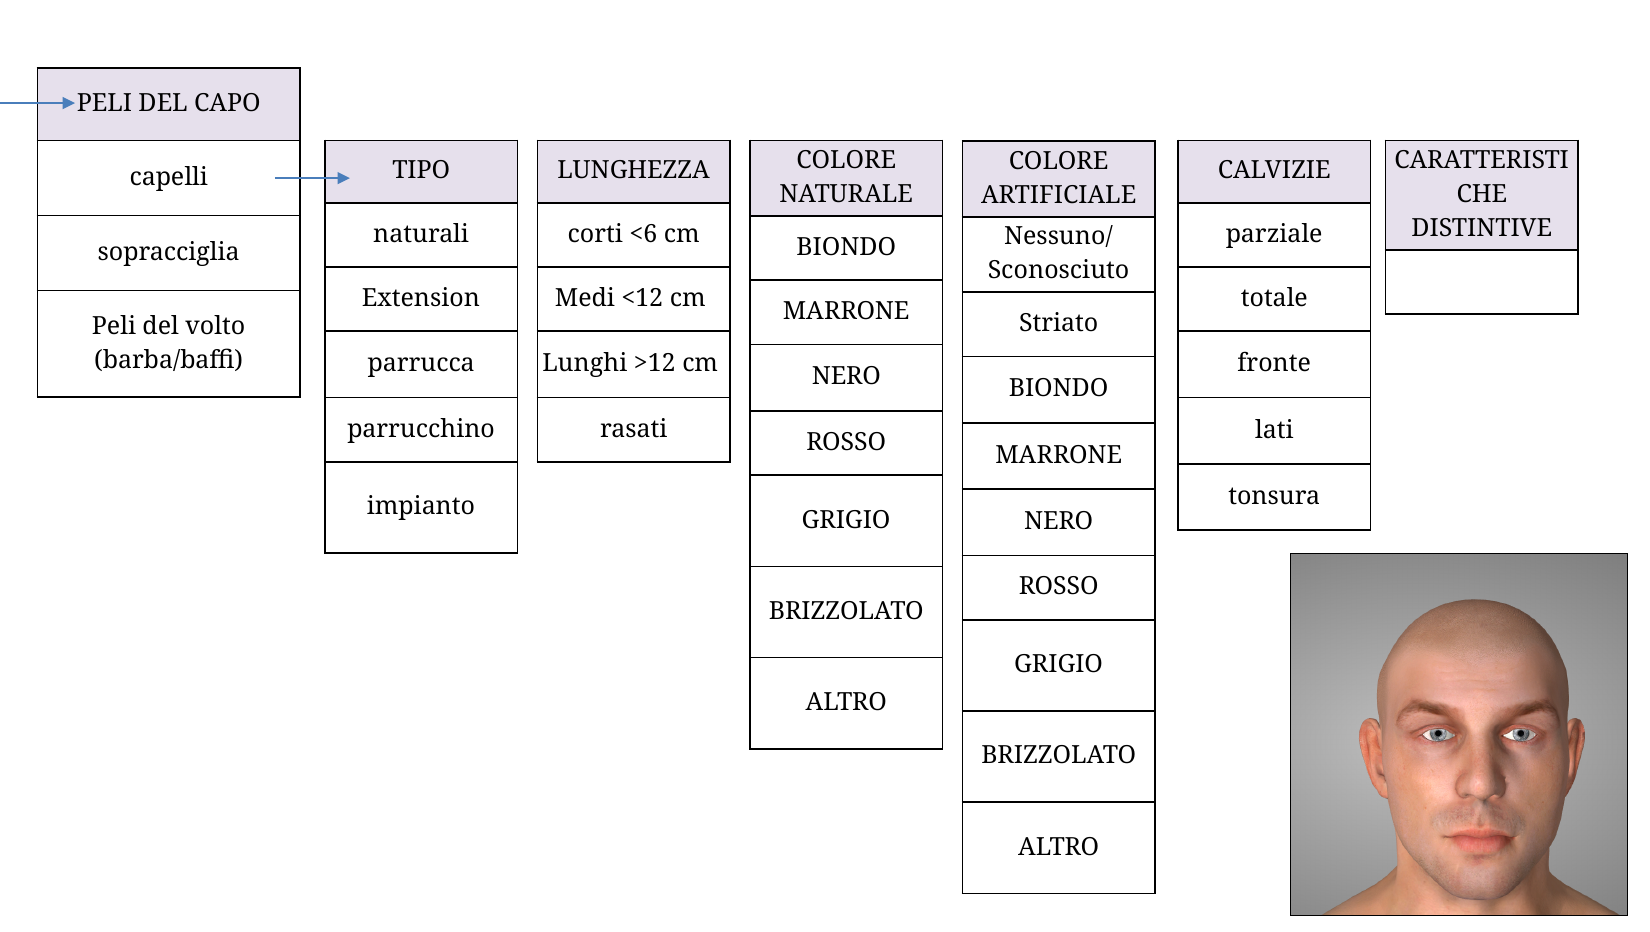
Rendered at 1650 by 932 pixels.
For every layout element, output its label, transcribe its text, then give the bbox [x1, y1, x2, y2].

table_cell NERO [751, 345, 942, 410]
table_cell GRIGIO [963, 621, 1154, 710]
table_header COLORE ARTIFICIALE [963, 142, 1154, 216]
table_cell Nessuno/Sconosciuto [963, 218, 1154, 291]
table_cell ROSSO [963, 556, 1154, 619]
table_cell BRIZZOLATO [963, 712, 1154, 801]
table_cell [1386, 251, 1577, 313]
table_cell parziale [1179, 204, 1370, 266]
table_header CARATTERISTICHE DISTINTIVE [1386, 141, 1577, 249]
picture [0, 0, 1650, 931]
table_cell Striato [963, 293, 1154, 356]
table_header TIPO [326, 141, 517, 202]
table_cell GRIGIO [751, 476, 942, 566]
table_cell corti <6 cm [538, 204, 729, 266]
table_cell BRIZZOLATO [751, 567, 942, 657]
table_cell fronte [1179, 332, 1370, 397]
table_cell parrucchino [326, 398, 517, 461]
table_header COLORE NATURALE [751, 141, 942, 215]
table_cell BIONDO [751, 217, 942, 279]
table_header LUNGHEZZA [538, 141, 729, 202]
table_cell rasati [538, 398, 729, 461]
table_cell ALTRO [751, 658, 942, 748]
table_cell MARRONE [963, 424, 1154, 488]
table_cell BIONDO [963, 357, 1154, 422]
table_cell naturali [326, 204, 517, 266]
table_cell parrucca [326, 332, 517, 397]
table_cell Medi <12 cm [538, 268, 729, 330]
table_cell Peli del volto (barba/baffi) [38, 291, 299, 396]
table_cell capelli [38, 141, 299, 215]
table_cell totale [1179, 268, 1370, 330]
table_cell lati [1179, 398, 1370, 463]
table_cell ALTRO [963, 803, 1154, 893]
table_cell Lunghi >12 cm [538, 332, 729, 397]
table_cell sopracciglia [38, 216, 299, 290]
table_header CALVIZIE [1179, 141, 1370, 202]
table_cell ROSSO [751, 412, 942, 474]
table_cell MARRONE [751, 281, 942, 344]
table_header PELI DEL CAPO [38, 69, 299, 140]
table_cell Extension [326, 268, 517, 330]
table_cell impianto [326, 463, 517, 552]
table_cell tonsura [1179, 465, 1370, 529]
table_cell NERO [963, 490, 1154, 555]
